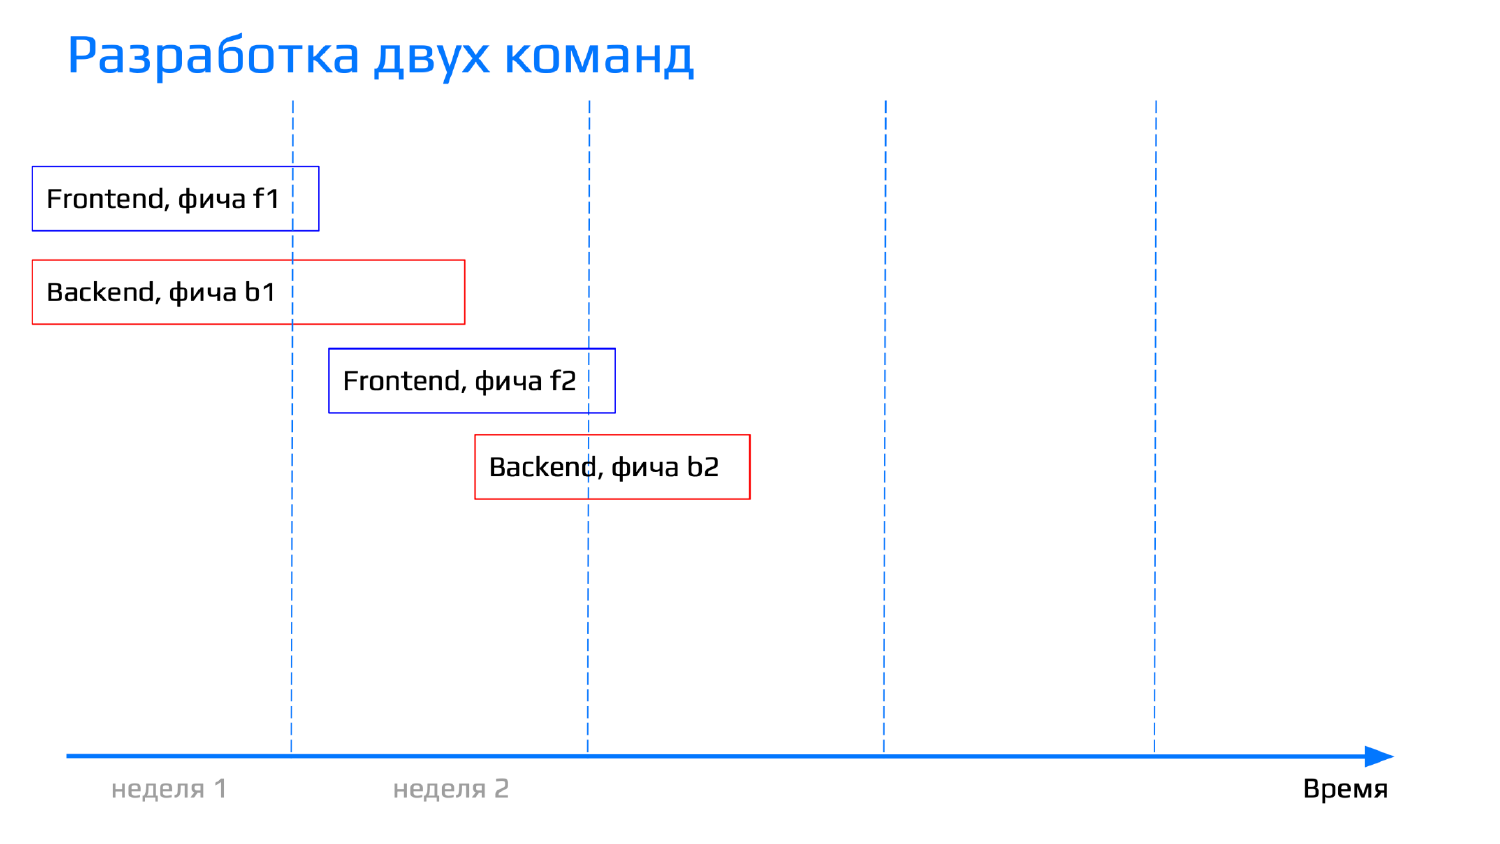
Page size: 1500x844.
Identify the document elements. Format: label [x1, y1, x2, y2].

picture [24, 24, 1438, 819]
